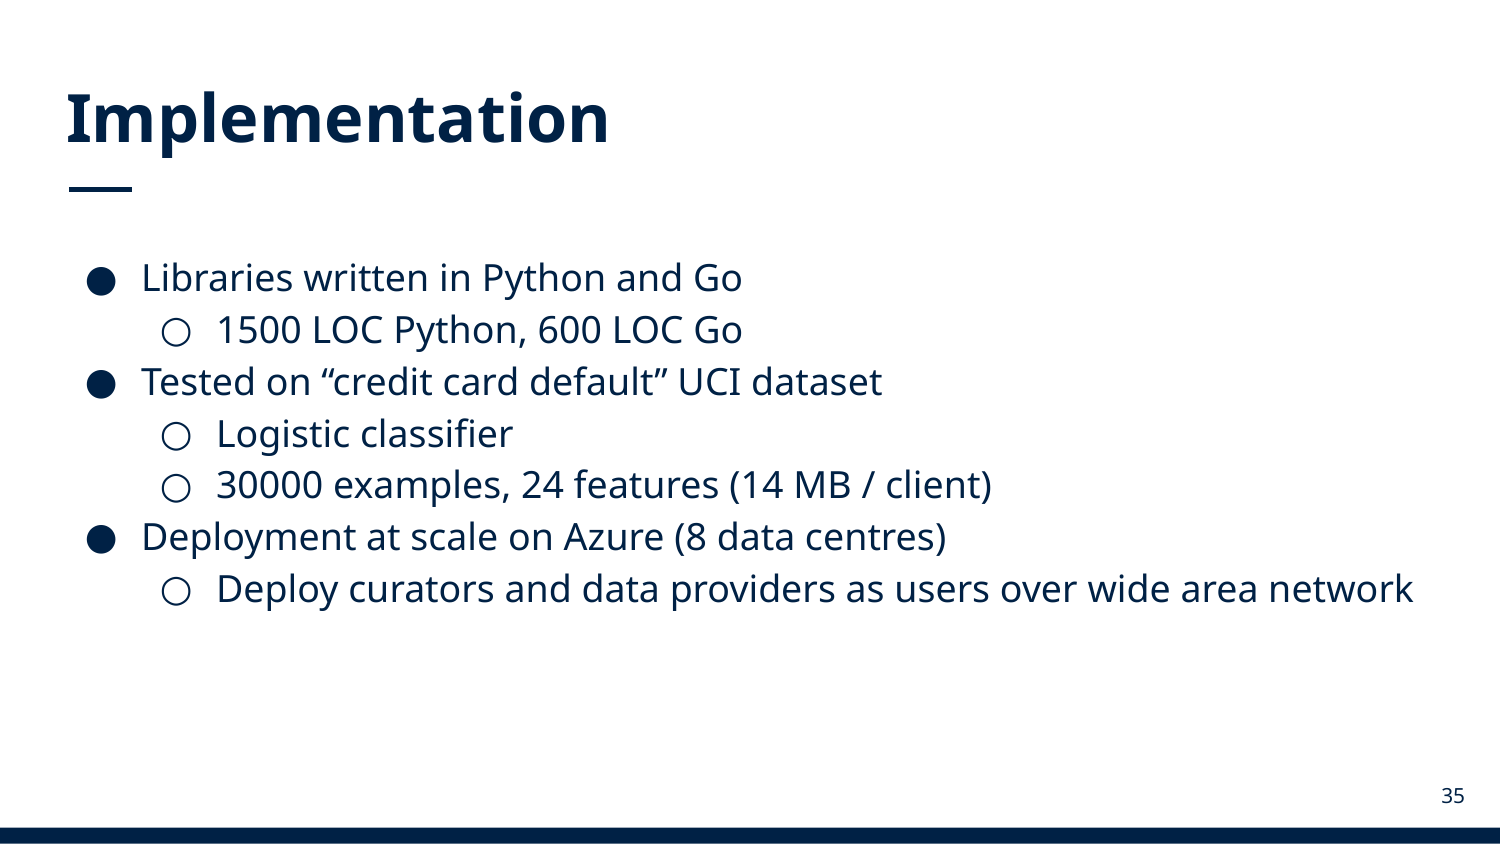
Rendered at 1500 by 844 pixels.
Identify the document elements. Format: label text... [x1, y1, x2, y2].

slide_number 35 [1389, 764, 1480, 830]
title Implementation [51, 61, 1449, 167]
list Libraries written in Python and Go 1500 LOC Python, 600 LOC Go Tested on “credit card default” UCI dataset Logistic classifier 30000 examples, 24 features (14 MB / client) Deployment at scale on Azure (8 data centres) Deploy curators and data providers as users over wide area network [51, 232, 1449, 750]
